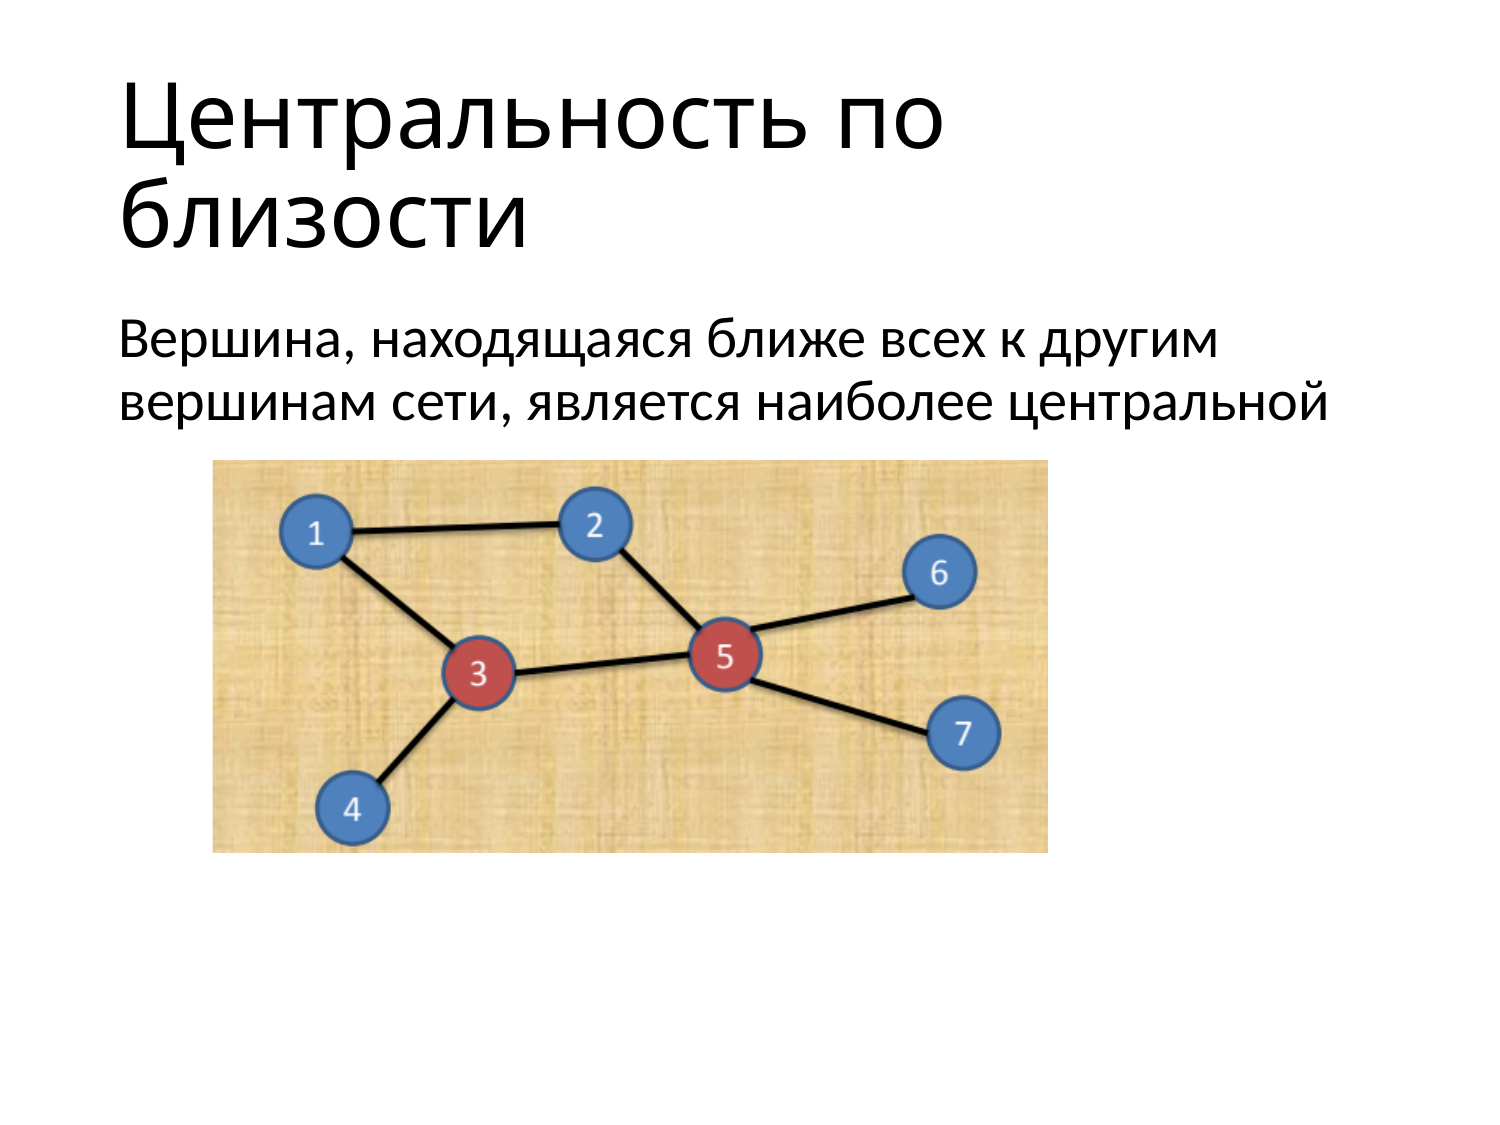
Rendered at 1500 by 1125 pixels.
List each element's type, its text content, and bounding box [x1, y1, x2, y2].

picture [212, 460, 1048, 853]
title Центральность по близости [103, 59, 1397, 278]
